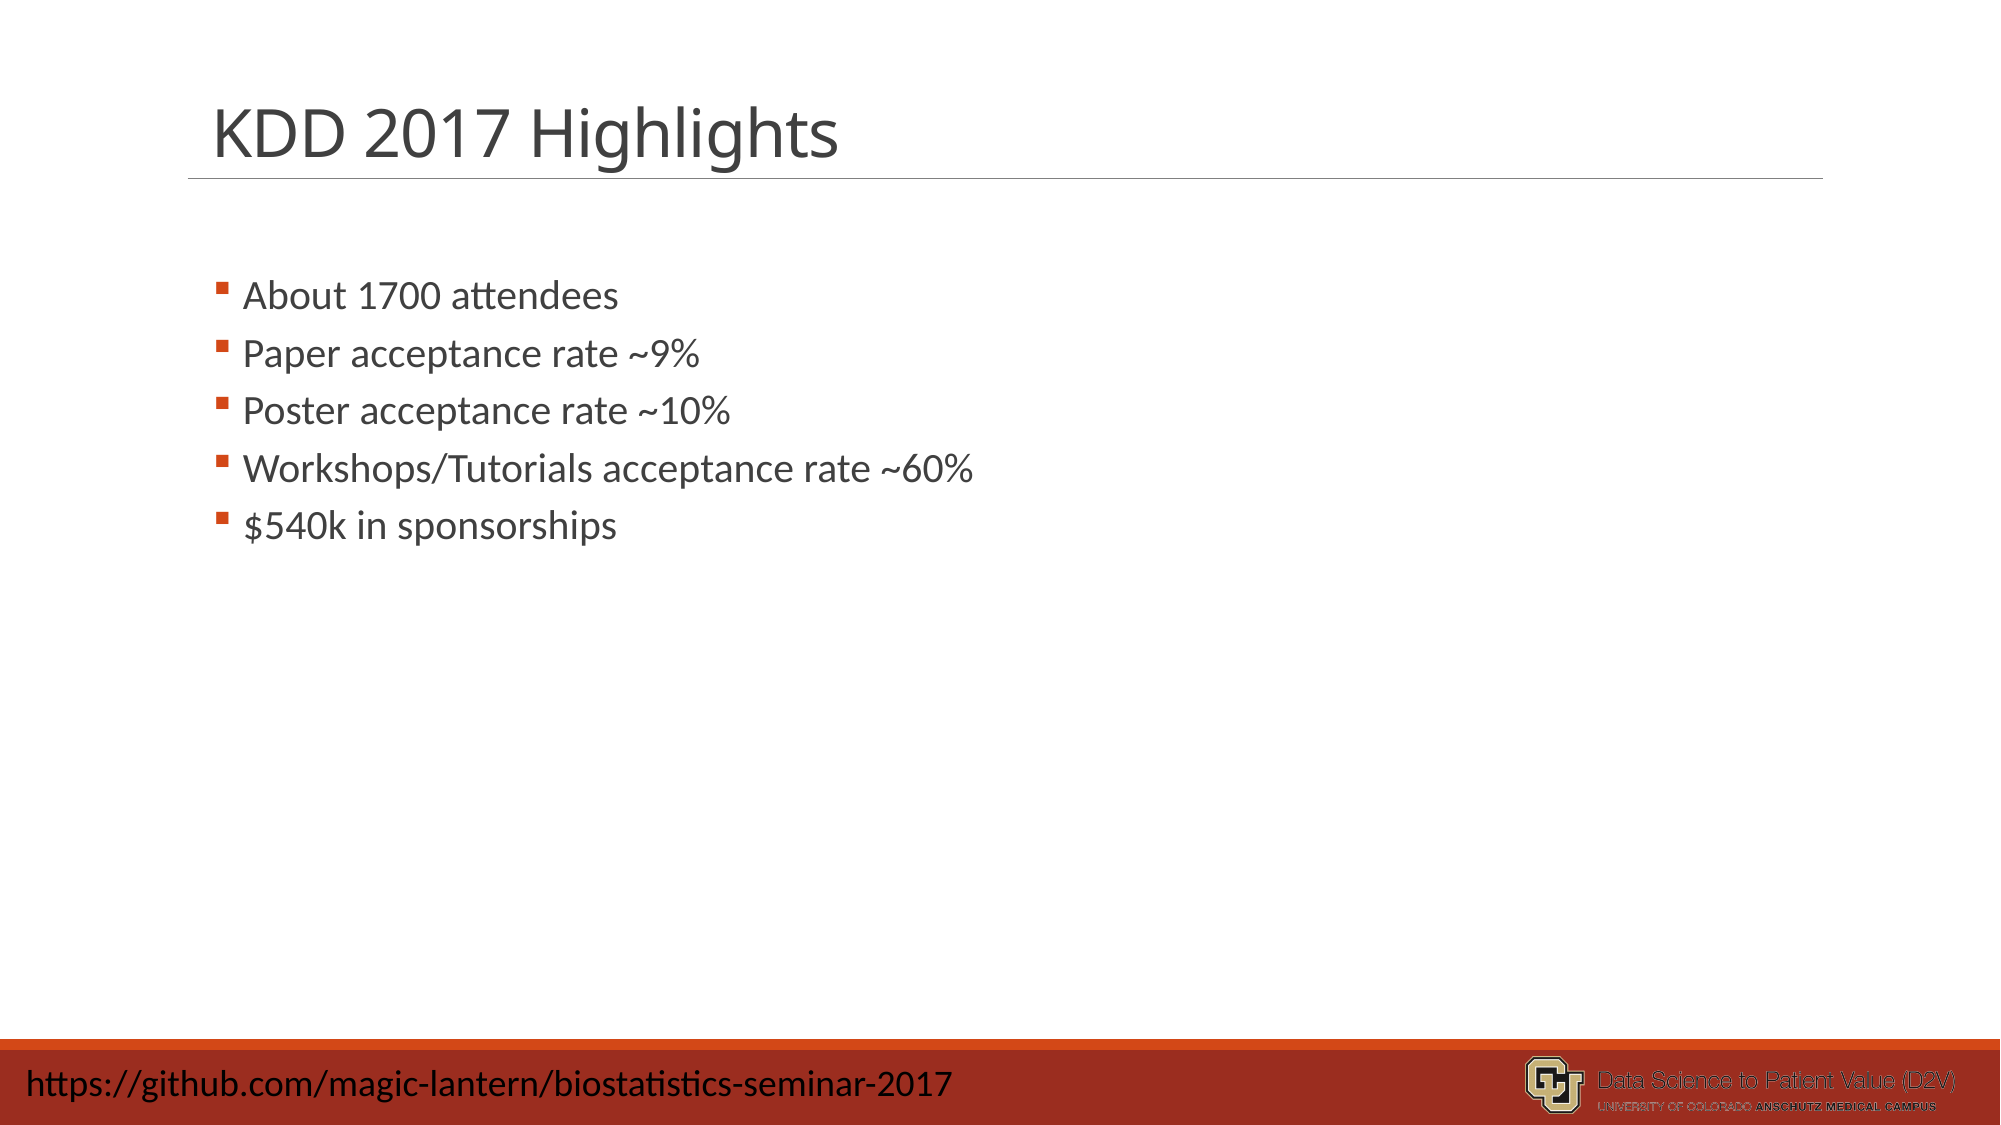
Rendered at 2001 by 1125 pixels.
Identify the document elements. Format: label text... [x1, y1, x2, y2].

list About 1700 attendees Paper acceptance rate ~9% Poster acceptance rate ~10% Workshops/Tutorials acceptance rate ~60% $540k in sponsorships [180, 197, 1830, 1039]
text_box https://github.com/magic-lantern/biostatistics-seminar-2017 [11, 1051, 1006, 1112]
title KDD 2017 Highlights [196, 32, 1847, 179]
picture [1525, 1056, 1955, 1115]
